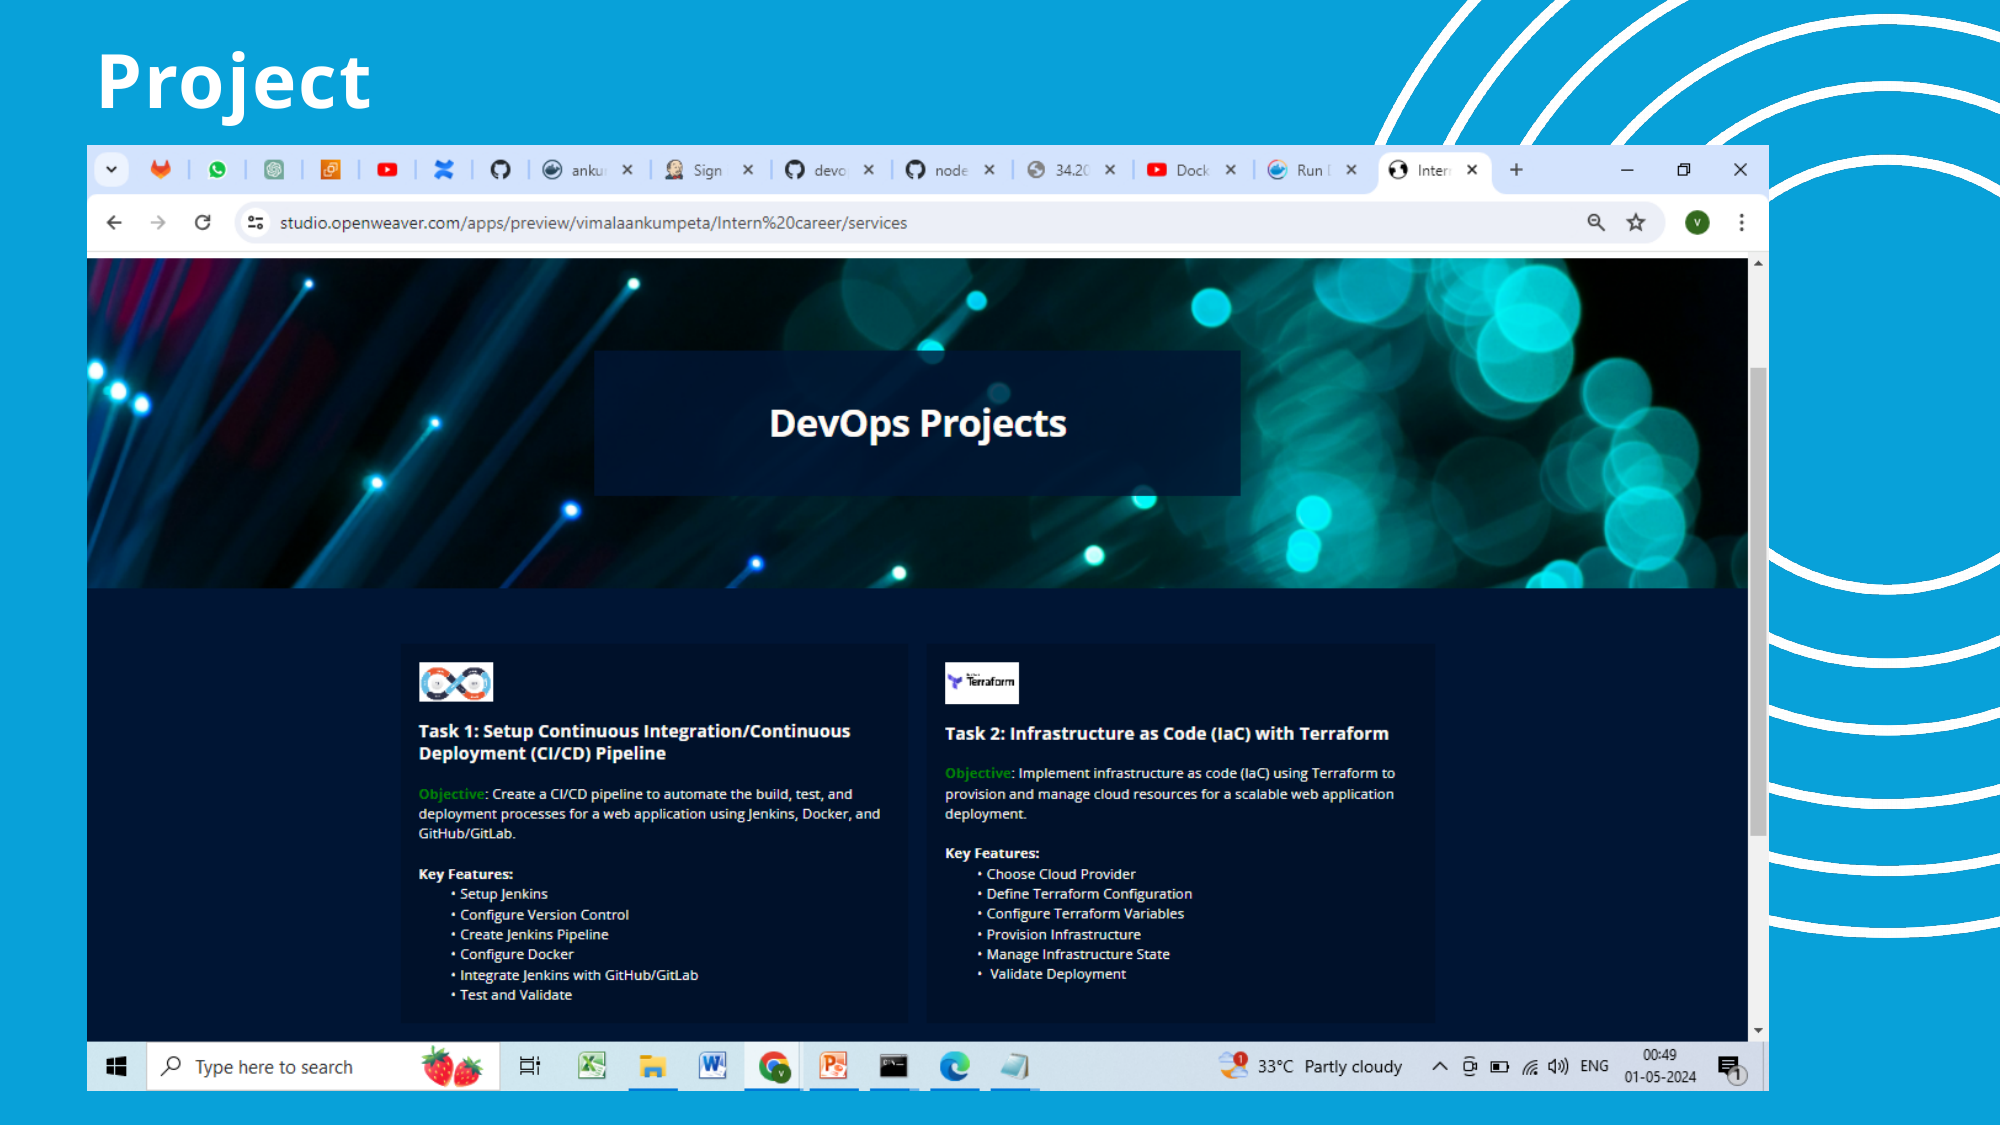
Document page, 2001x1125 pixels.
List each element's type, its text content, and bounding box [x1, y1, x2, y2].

picture [1707, 82, 2000, 145]
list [87, 145, 1769, 1091]
picture [1521, 0, 1686, 145]
picture [1769, 916, 2000, 937]
picture [1769, 633, 2000, 668]
picture [1769, 155, 2000, 200]
picture [1375, 0, 1480, 145]
picture [1769, 852, 2000, 876]
picture [1769, 783, 2000, 809]
picture [1444, 0, 1569, 145]
picture [1769, 549, 2000, 594]
picture [1769, 705, 2000, 735]
picture [1612, 14, 2000, 145]
title Project [95, 43, 1183, 140]
